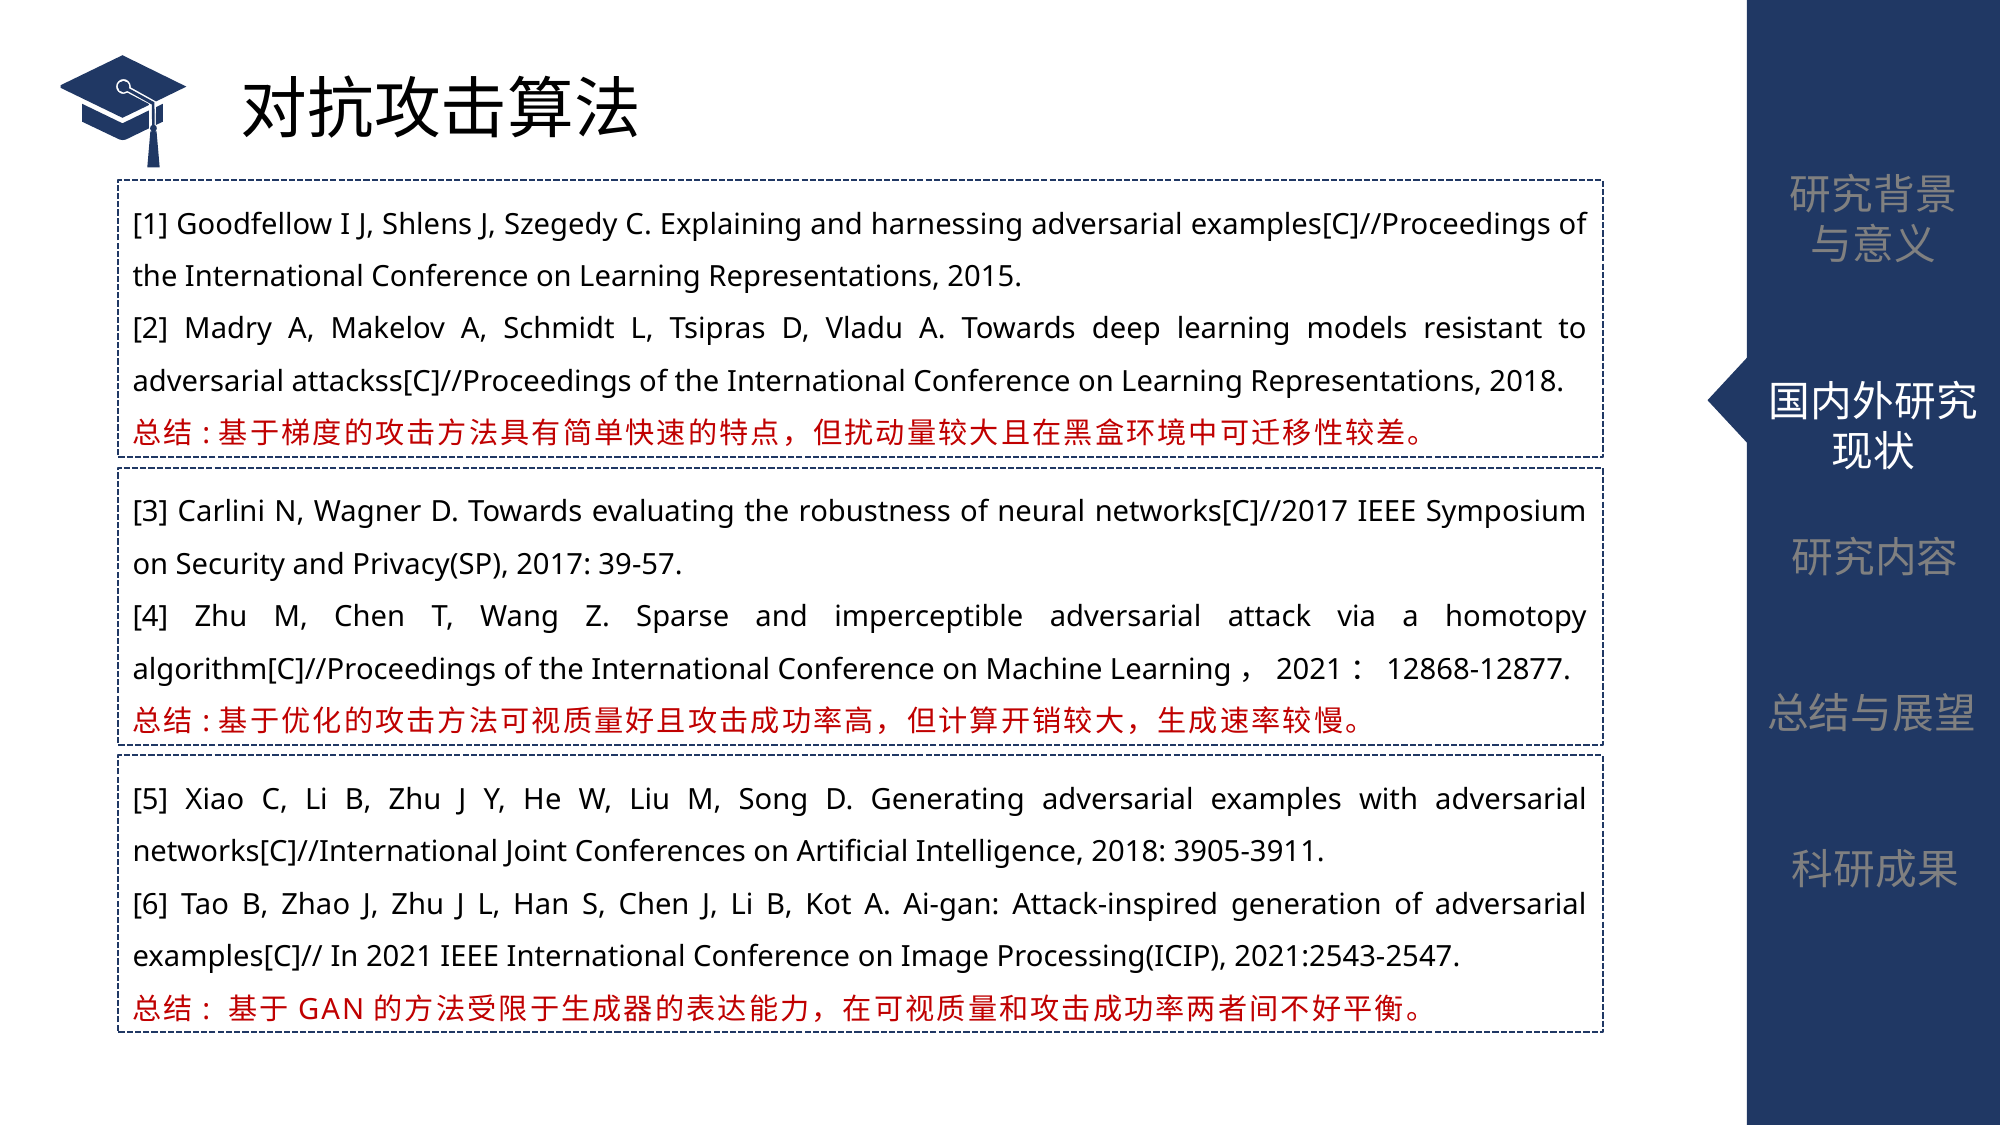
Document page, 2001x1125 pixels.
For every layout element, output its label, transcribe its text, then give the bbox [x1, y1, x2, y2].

text_box [5] Xiao C, Li B, Zhu J Y, He W, Liu M, Song D. Generating adversarial examples with adversarial networks[C]//International Joint Conferences on Artificial Intelligence, 2018: 3905-3911. [6] Tao B, Zhao J, Zhu J L, Han S, Chen J, Li B, Kot A. Ai-gan: Attack-inspired generation of adversarial examples[C]// In 2021 IEEE International Conference on Image Processing(ICIP), 2021:2543-2547. 总结: 基于GAN的方法受限于生成器的表达能力，在可视质量和攻击成功率两者间不好平衡。 [117, 755, 1603, 1033]
text_box [1] Goodfellow I J, Shlens J, Szegedy C. Explaining and harnessing adversarial examples[C]//Proceedings of the International Conference on Learning Representations, 2015. [2] Madry A, Makelov A, Schmidt L, Tsipras D, Vladu A. Towards deep learning models resistant to adversarial attackss[C]//Proceedings of the International Conference on Learning Representations, 2018. 总结:基于梯度的攻击方法具有简单快速的特点，但扰动量较大且在黑盒环境中可迁移性较差。 [117, 180, 1603, 458]
title 对抗攻击算法 [225, 55, 1057, 168]
text_box [3] Carlini N, Wagner D. Towards evaluating the robustness of neural networks[C]//2017 IEEE Symposium on Security and Privacy(SP), 2017: 39-57. [4] Zhu M, Chen T, Wang Z. Sparse and imperceptible adversarial attack via a homotopy algorithm[C]//Proceedings of the International Conference on Machine Learning，2021：12868-12877. 总结:基于优化的攻击方法可视质量好且攻击成功率高，但计算开销较大，生成速率较慢。 [117, 467, 1603, 745]
